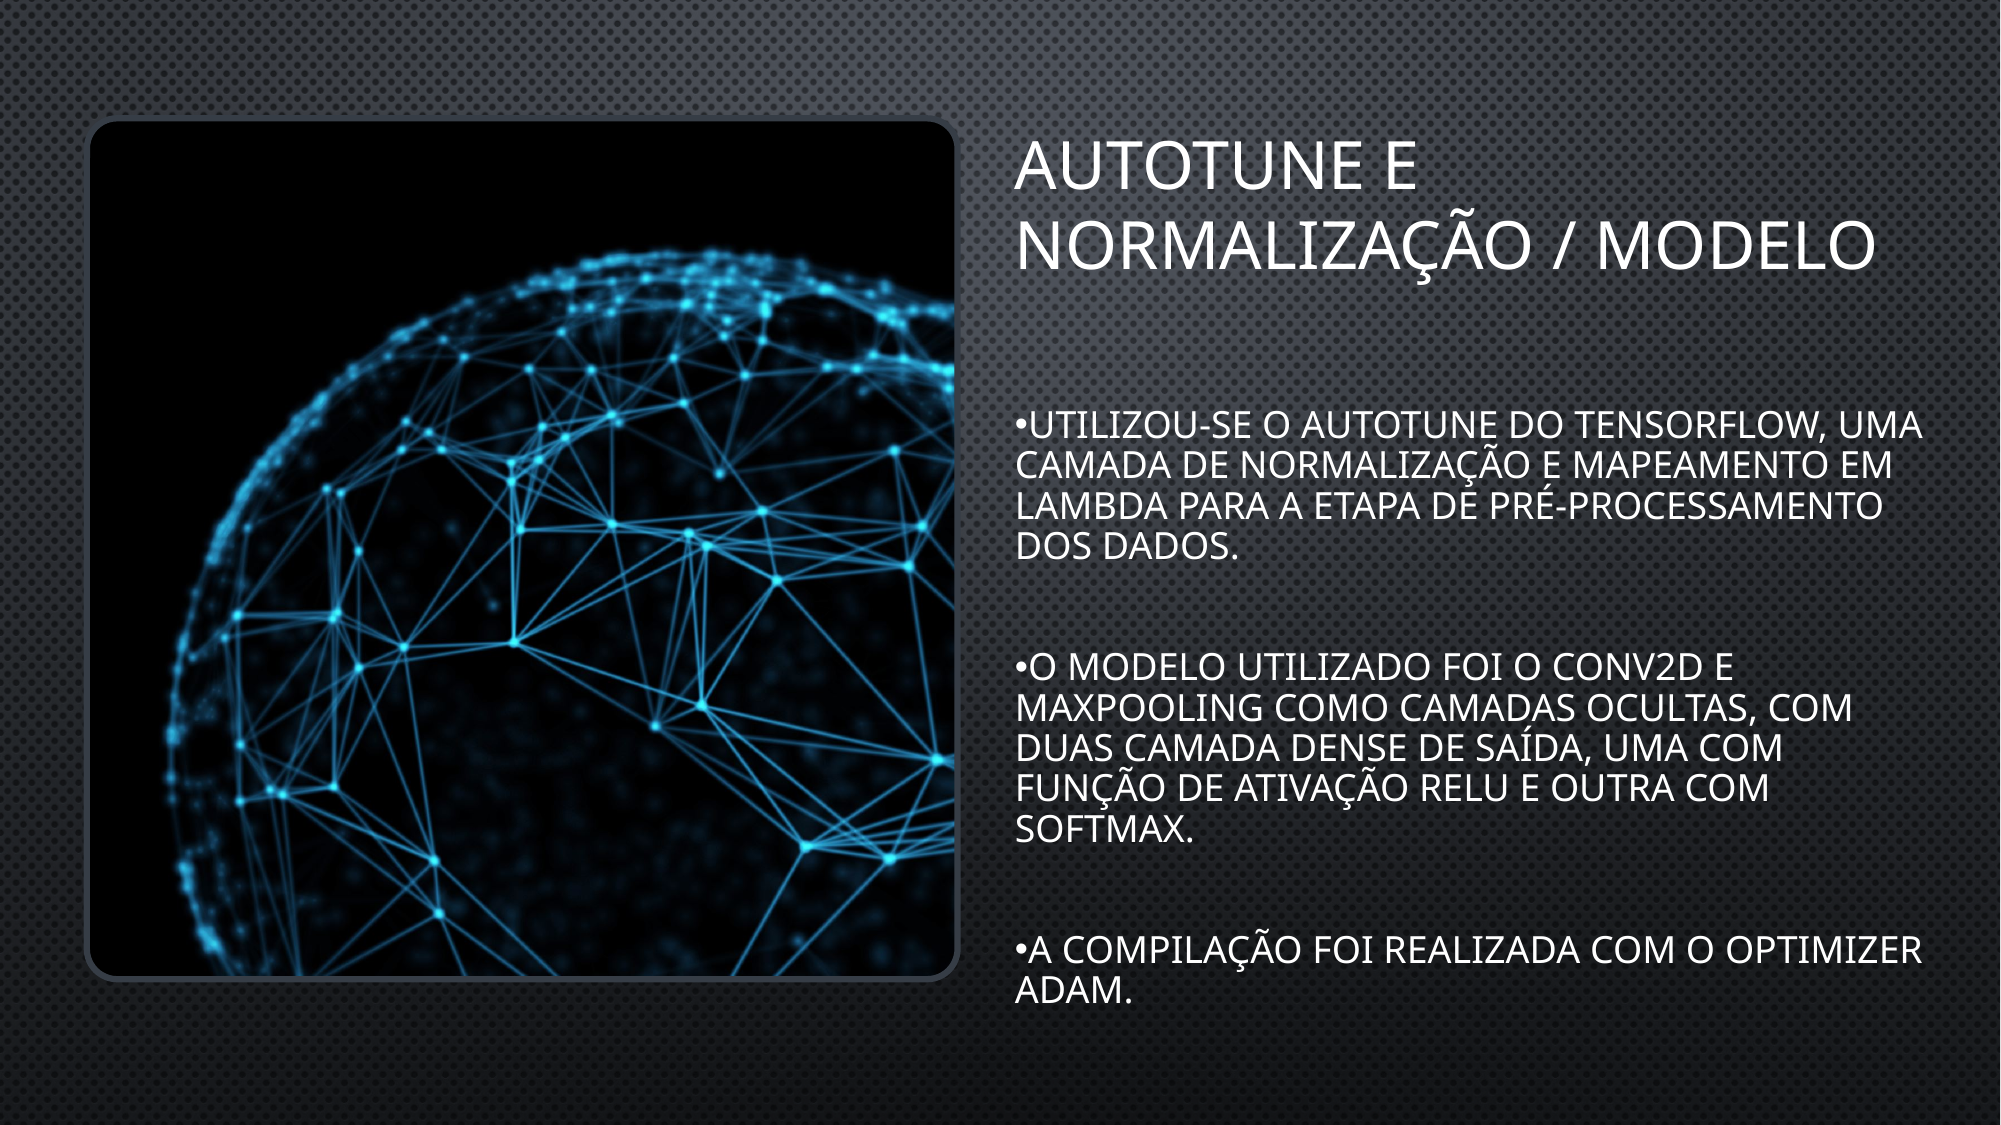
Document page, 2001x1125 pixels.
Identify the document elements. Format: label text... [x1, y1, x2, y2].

text_box Utilizou-se o Autotune do tensorflow, uma camada de normalização e mapeamento em lambda para a etapa de pré-processamento dos dados. O modelo utilizado foi o Conv2D e MaxPooling como camadas ocultas, com duas camada Dense de saída, uma com função de ativação relu e outra com softmax. A compilação foi realizada com o optimizer adam. [999, 398, 1944, 926]
picture [86, 118, 958, 980]
title Autotune e normalização / Modelo [999, 46, 1944, 360]
